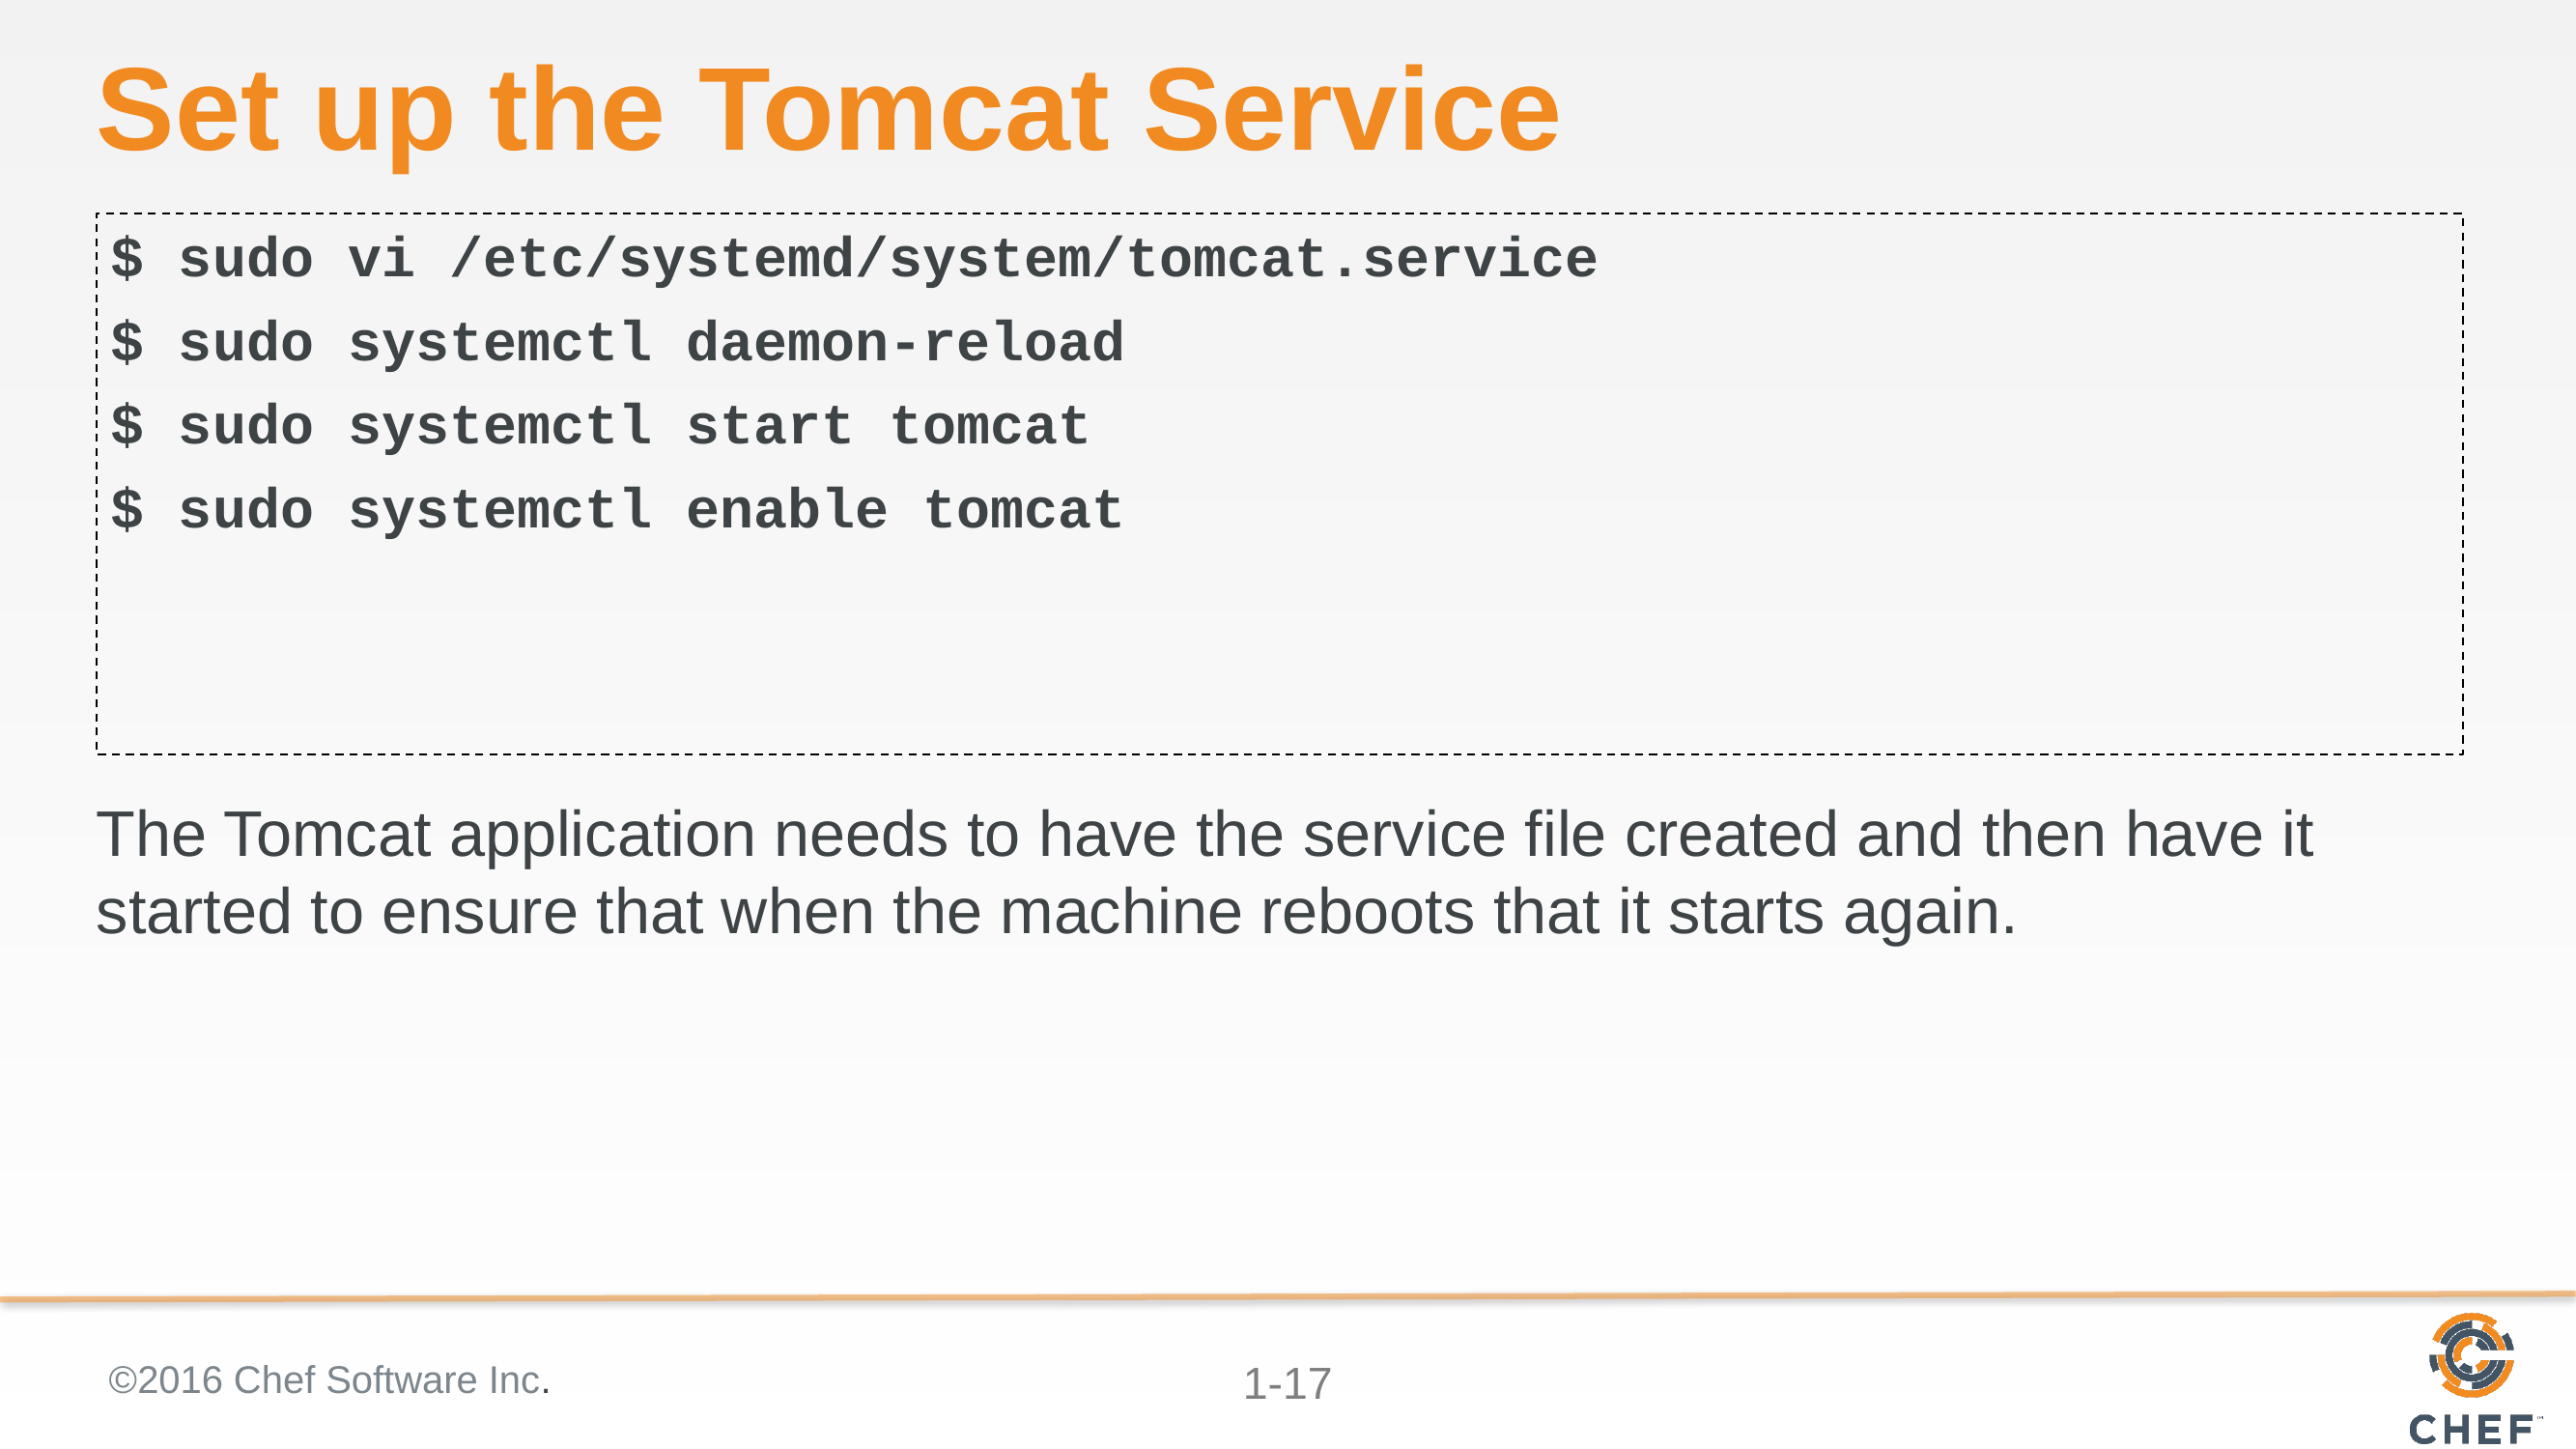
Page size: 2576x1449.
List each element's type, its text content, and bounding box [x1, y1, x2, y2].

list $ sudo vi /etc/systemd/system/tomcat.service $ sudo systemctl daemon-reload $ sudo systemctl start tomcat $ sudo systemctl enable tomcat [96, 213, 2464, 755]
picture [2399, 1297, 2551, 1449]
list The Tomcat application needs to have the service file created and then have it started to ensure that when the machine reboots that it starts again. [97, 792, 2463, 1269]
title Set up the Tomcat Service [96, 48, 2463, 180]
